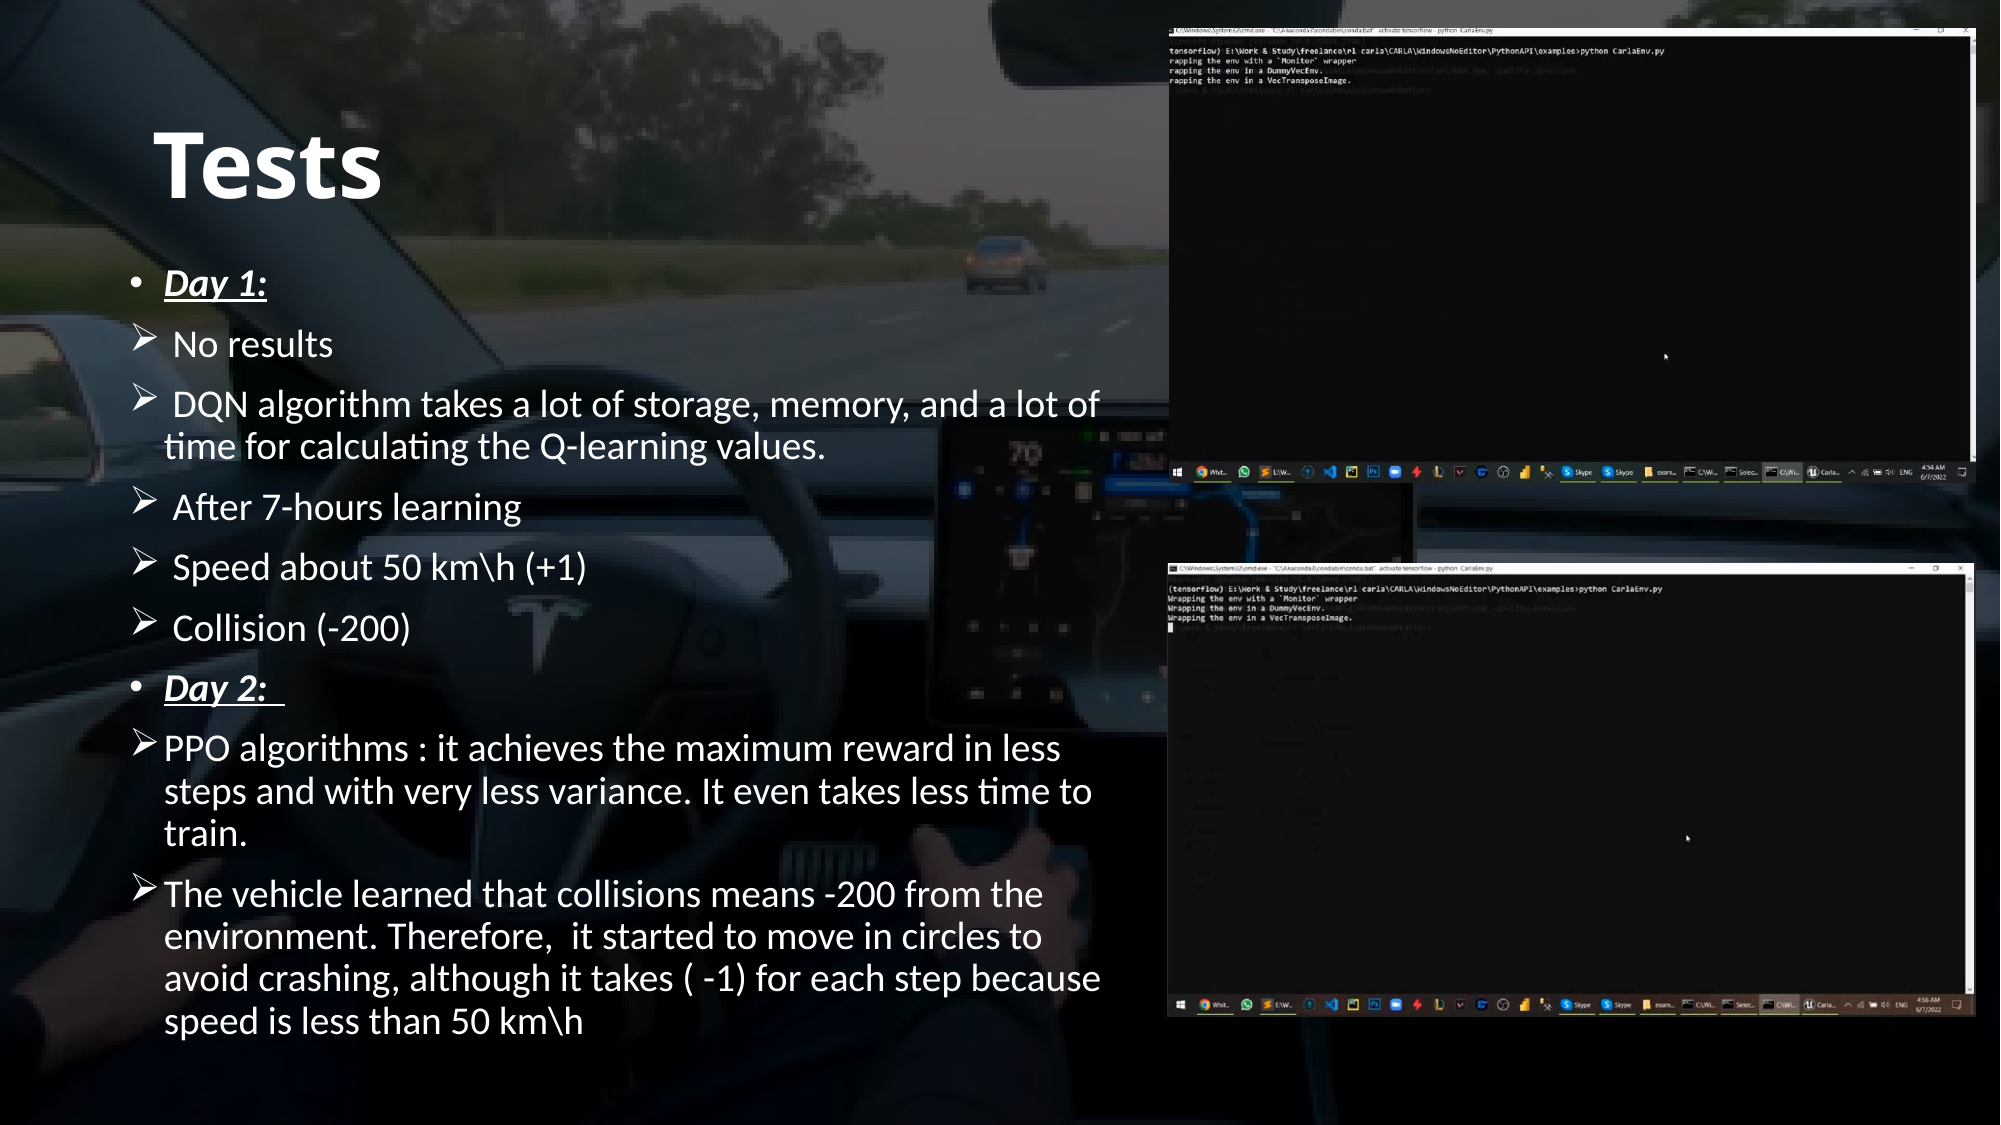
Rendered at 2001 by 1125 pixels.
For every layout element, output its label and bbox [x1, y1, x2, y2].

text_box [1166, 562, 1977, 1018]
picture [0, 0, 2000, 1125]
text_box [1168, 27, 1977, 483]
